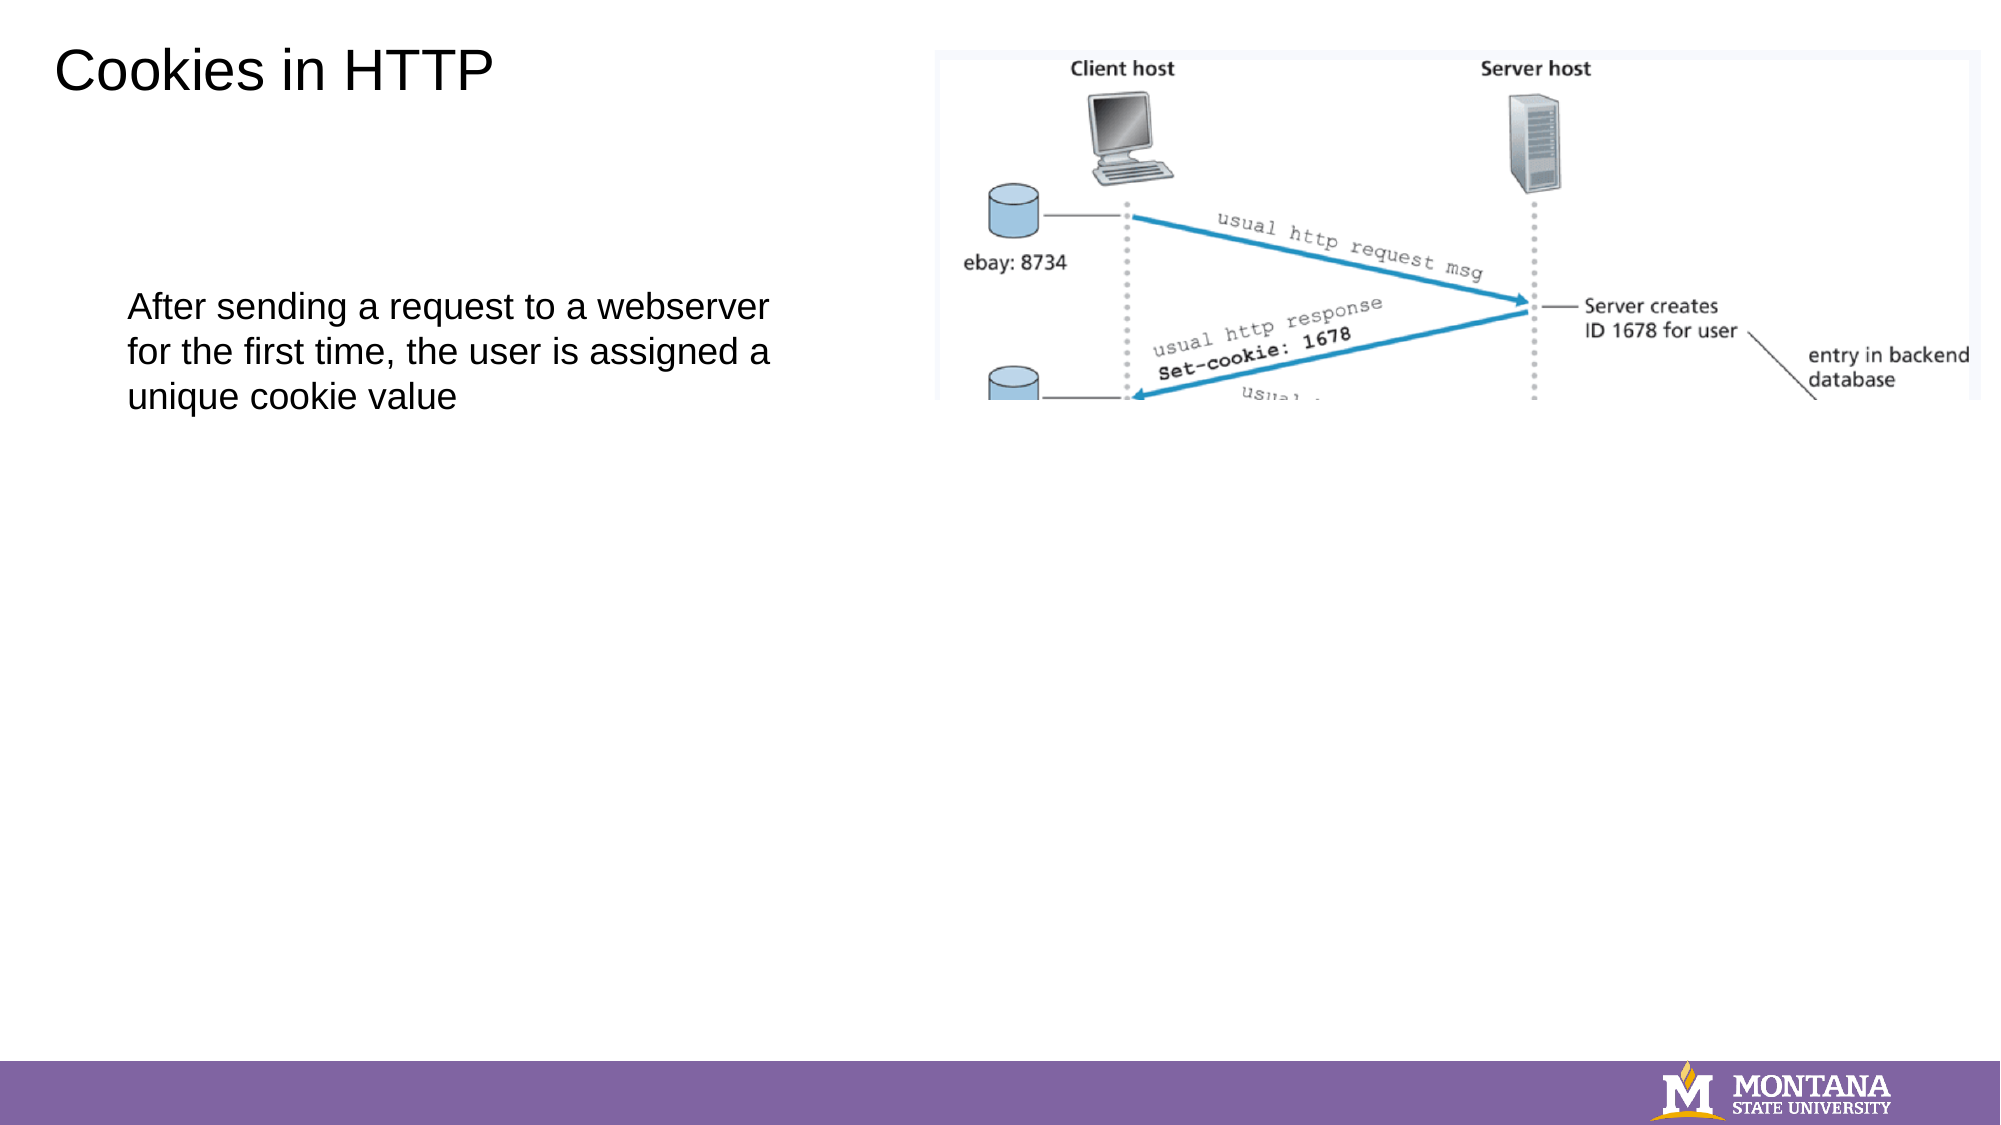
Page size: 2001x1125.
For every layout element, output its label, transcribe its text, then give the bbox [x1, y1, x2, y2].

text_box Cookies in HTTP [40, 24, 511, 110]
picture [934, 49, 1981, 401]
text_box After sending a request to a webserver for the first time, the user is assigned a unique cookie value [112, 274, 838, 425]
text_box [0, 1060, 1647, 1125]
picture [1649, 1060, 1892, 1122]
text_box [1892, 1060, 2000, 1125]
